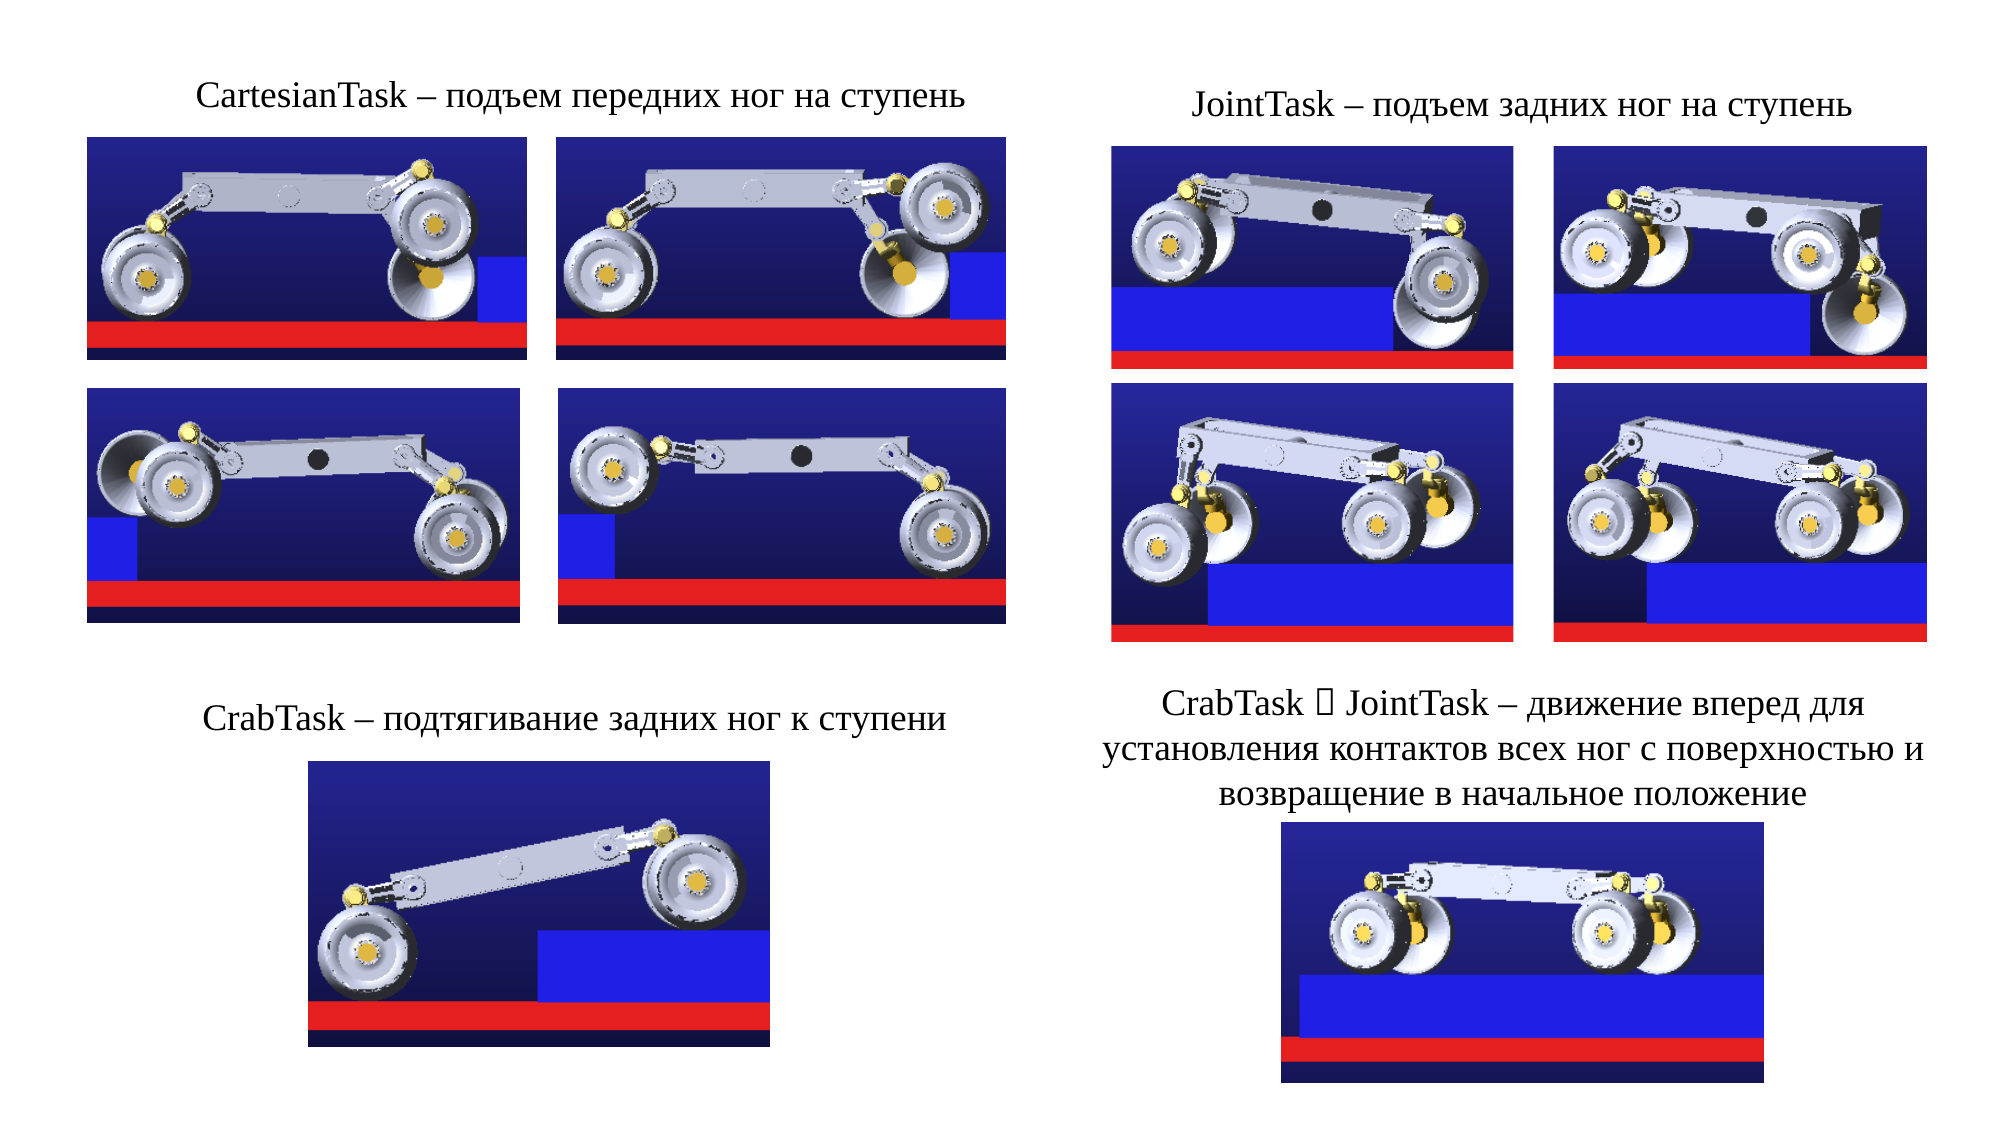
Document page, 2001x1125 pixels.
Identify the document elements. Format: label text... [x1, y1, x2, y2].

text_box CartesianTask – подъем передних ног на ступень [180, 62, 982, 123]
picture [1553, 146, 1928, 369]
picture [558, 388, 1006, 624]
picture [1281, 822, 1764, 1083]
picture [1111, 383, 1514, 642]
text_box JointTask – подъем задних ног на ступень [1176, 71, 1868, 131]
picture [556, 137, 1006, 361]
picture [87, 137, 527, 361]
text_box CrabTask – подтягивание задних ног к ступени [187, 685, 963, 746]
picture [87, 388, 520, 623]
picture [1111, 146, 1514, 369]
text_box CrabTask  JointTask – движение вперед для установления контактов всех ног с поверхностью и возвращение в начальное положение [1042, 670, 1985, 821]
picture [1553, 383, 1928, 642]
picture [307, 761, 770, 1047]
